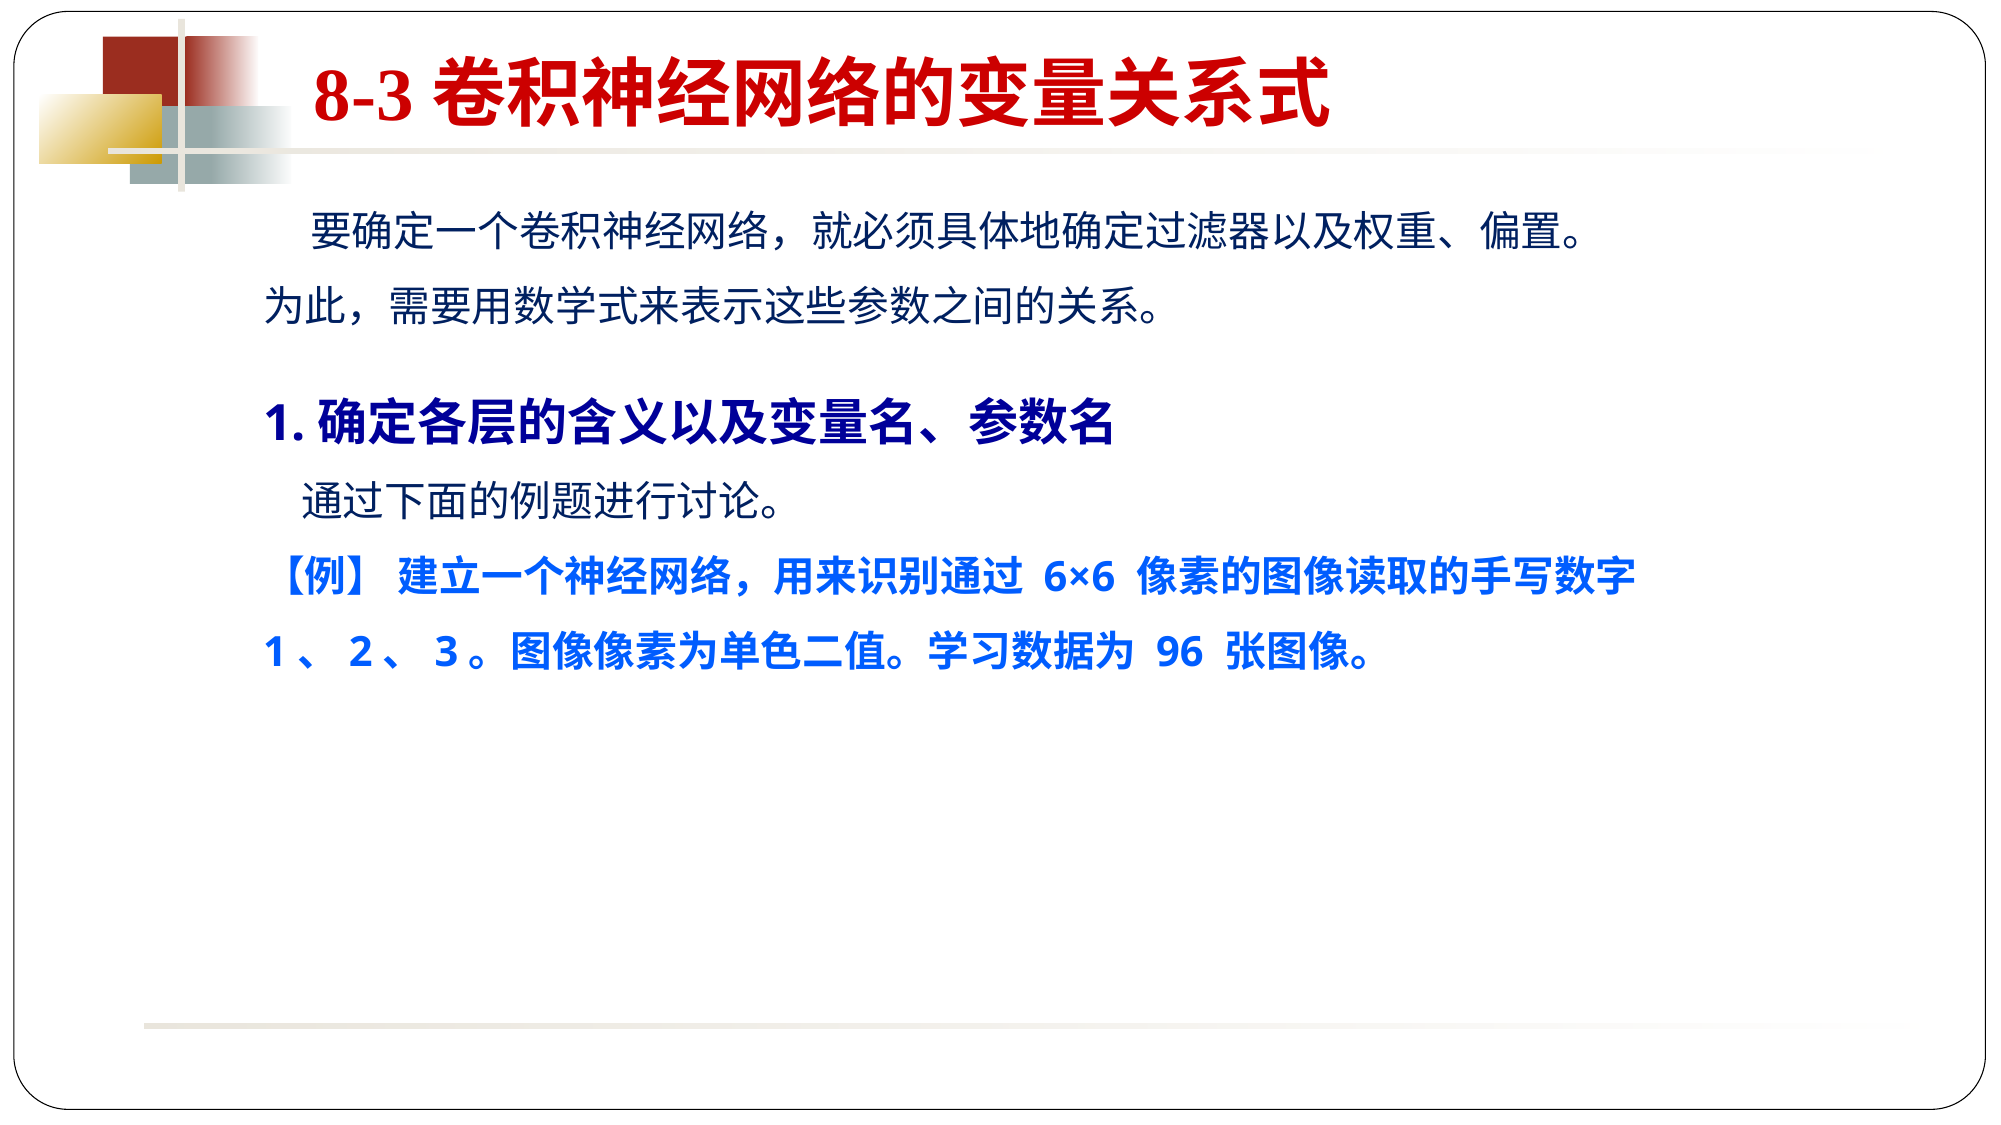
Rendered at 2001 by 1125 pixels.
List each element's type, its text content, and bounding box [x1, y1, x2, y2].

text_box [0, 60, 1370, 150]
text_box 8-3卷积神经网络的变量关系式 [298, 37, 1788, 143]
text_box 要确定一个卷积神经网络，就必须具体地确定过滤器以及权重、偏置。 为此，需要用数学式来表示这些参数之间的关系。 1.确定各层的含义以及变量名、参数名 通过下面的例题进行讨论。 【例】 建立一个神经网络，用来识别通过 6×6 像素的图像读取的手写数字1、2、3。图像像素为单色二值。学习数据为 96 张图像。 [248, 172, 1873, 683]
